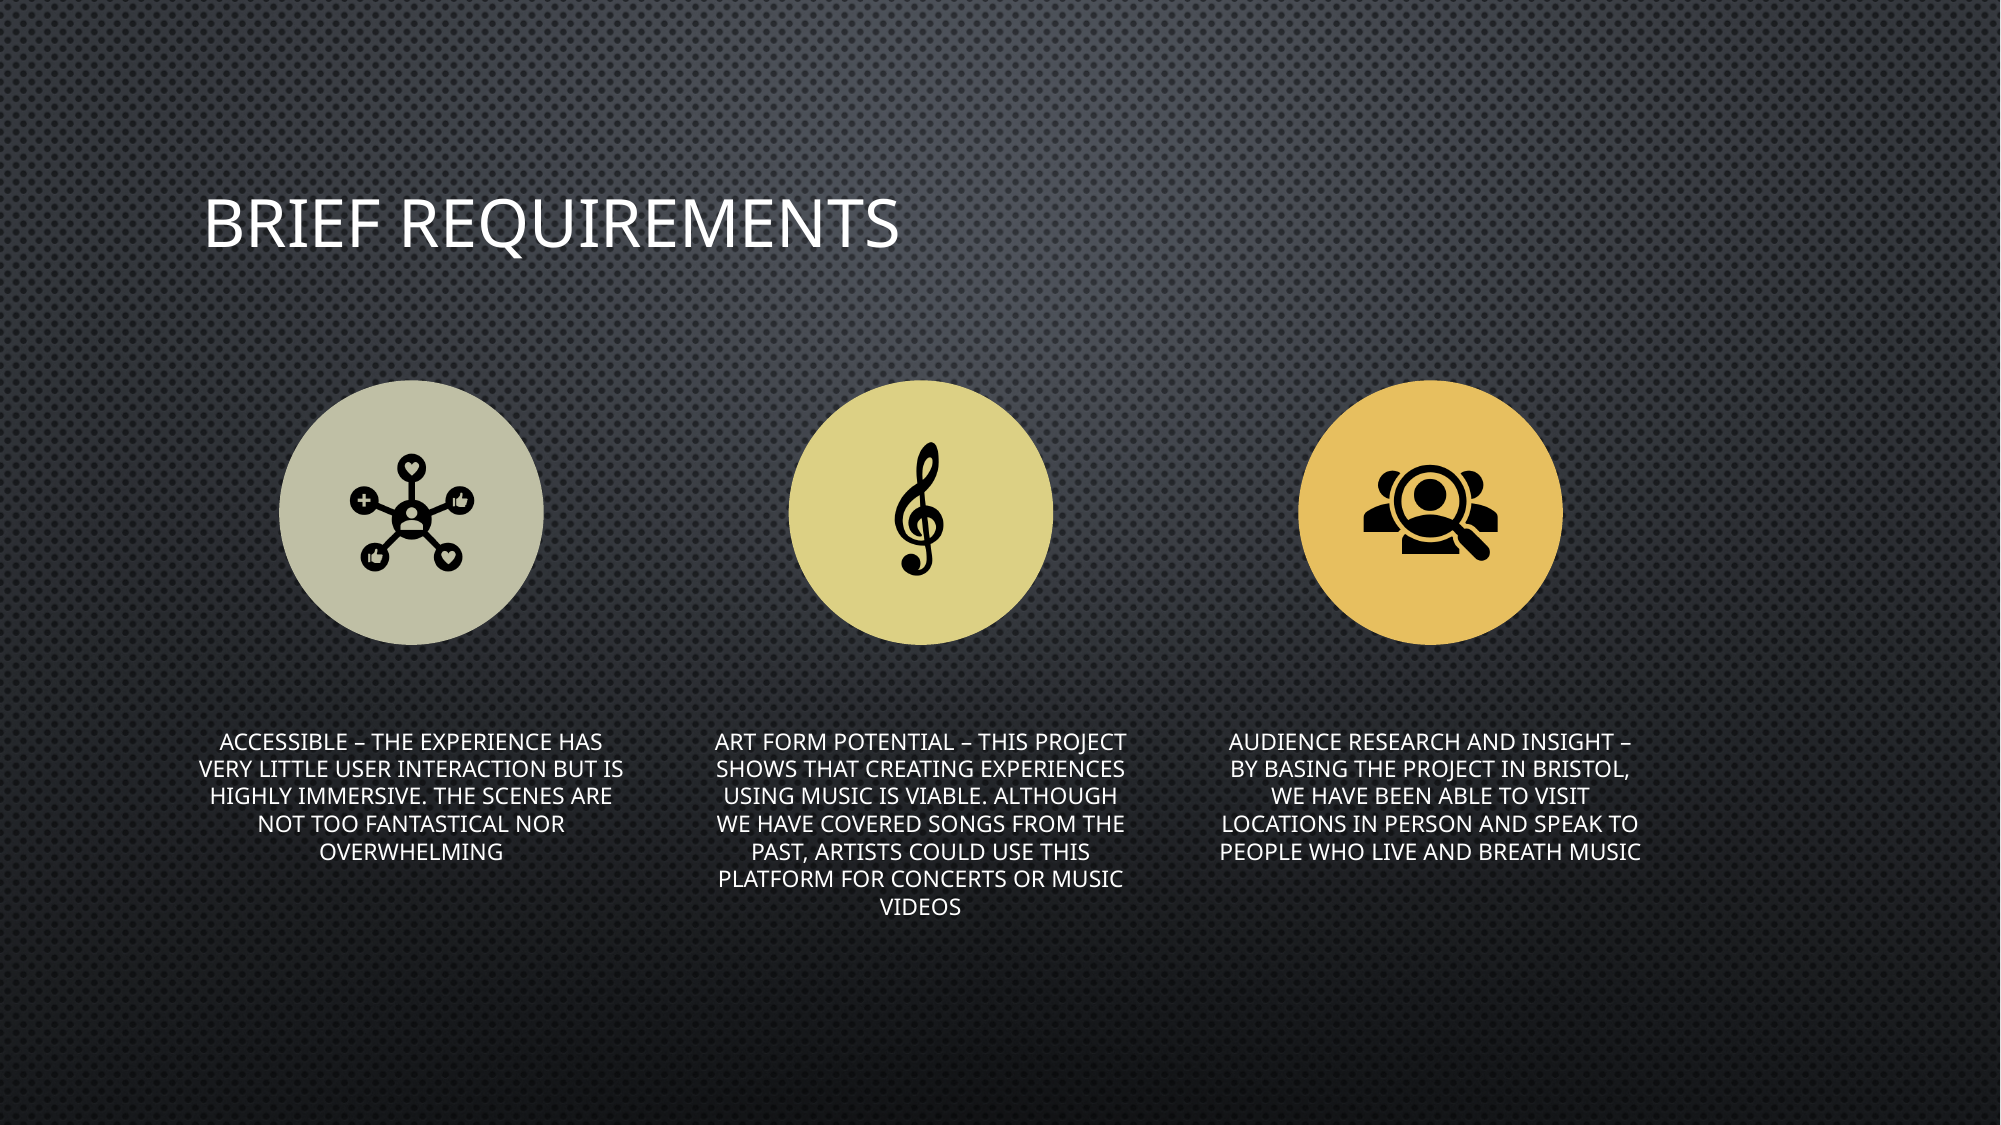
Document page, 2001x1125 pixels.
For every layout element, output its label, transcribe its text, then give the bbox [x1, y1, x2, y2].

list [186, 374, 1656, 931]
title Brief requirements [187, 99, 1813, 341]
